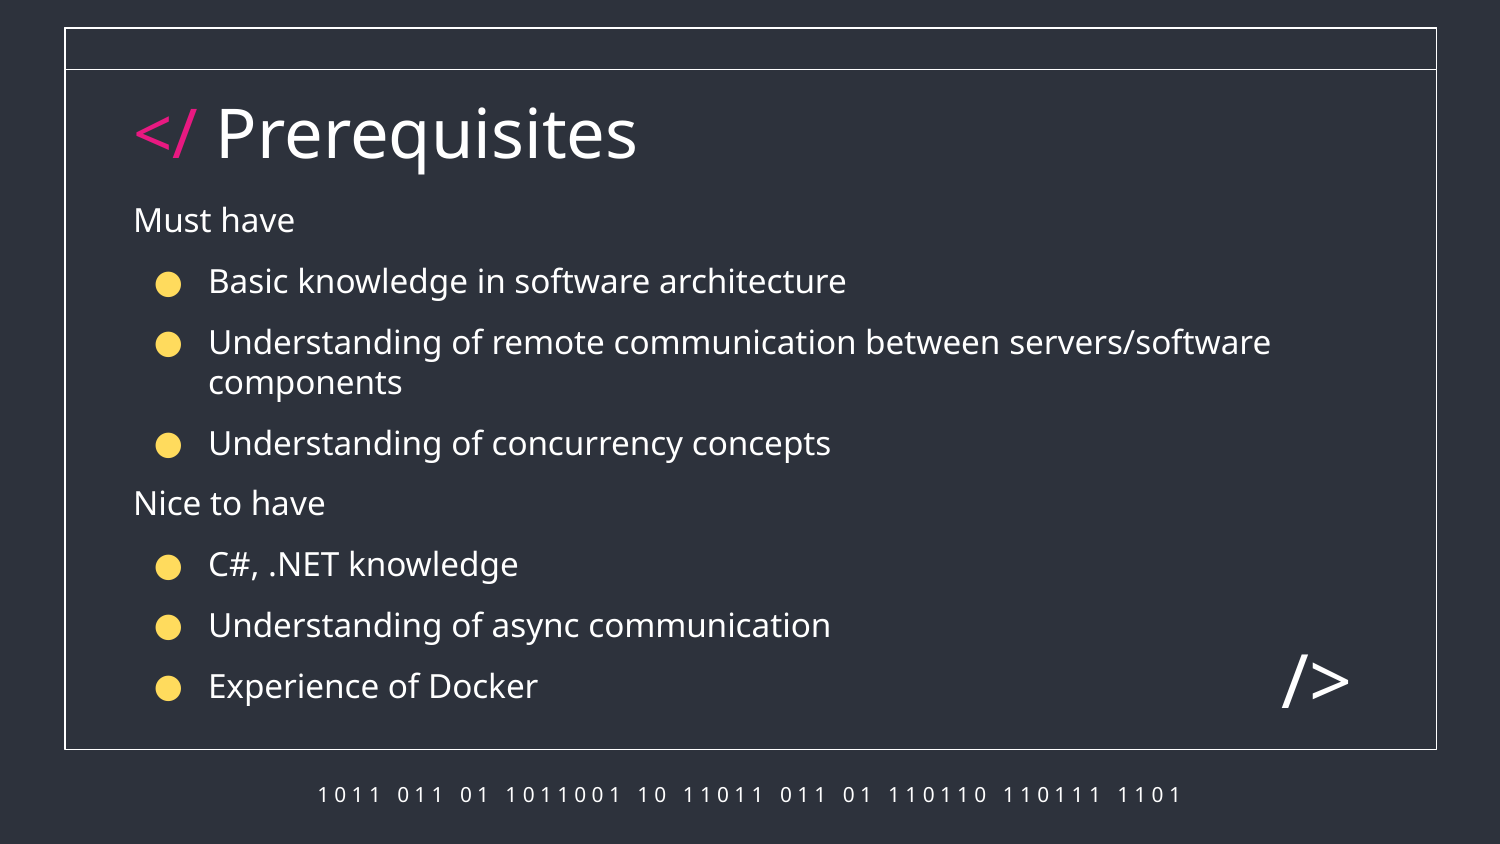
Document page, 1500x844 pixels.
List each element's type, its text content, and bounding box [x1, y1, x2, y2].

title </ Prerequisites [118, 75, 1382, 170]
list Must have Basic knowledge in software architecture Understanding of remote communication between servers/software components Understanding of concurrency concepts Nice to have C#, .NET knowledge Understanding of async communication Experience of Docker [118, 184, 1382, 594]
text_box /> [1266, 634, 1382, 734]
